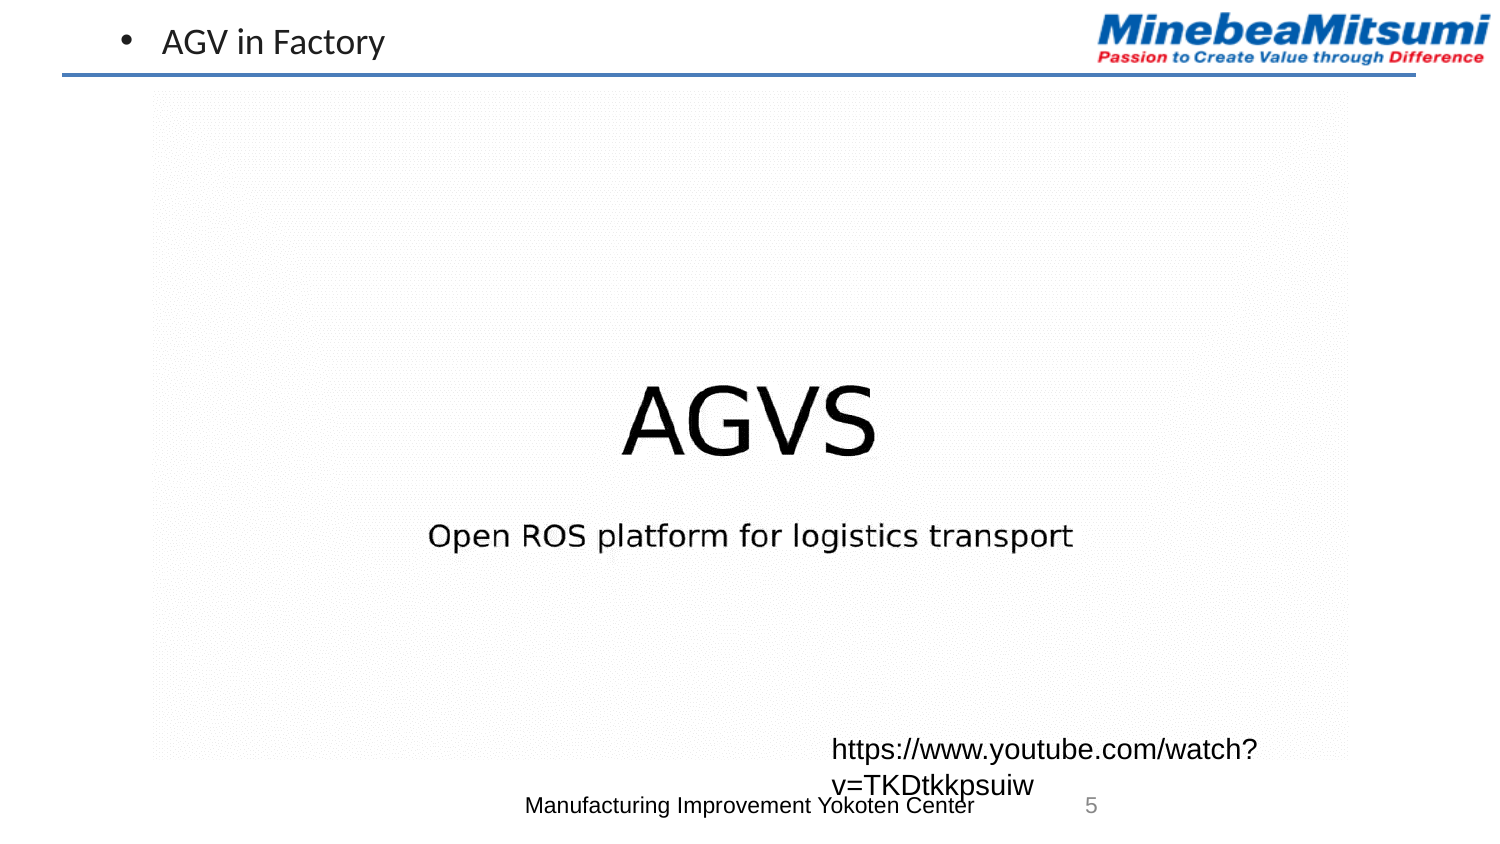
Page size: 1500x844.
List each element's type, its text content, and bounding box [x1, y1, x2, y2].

picture [149, 84, 1351, 760]
text_box https://www.youtube.com/watch?v=TKDtkkpsuiw [820, 725, 1453, 771]
footer Manufacturing Improvement Yokoten Center [461, 782, 1039, 827]
slide_number 5 [1074, 782, 1425, 827]
picture [1095, 1, 1498, 68]
text_box AGV in Factory [52, 11, 1425, 68]
